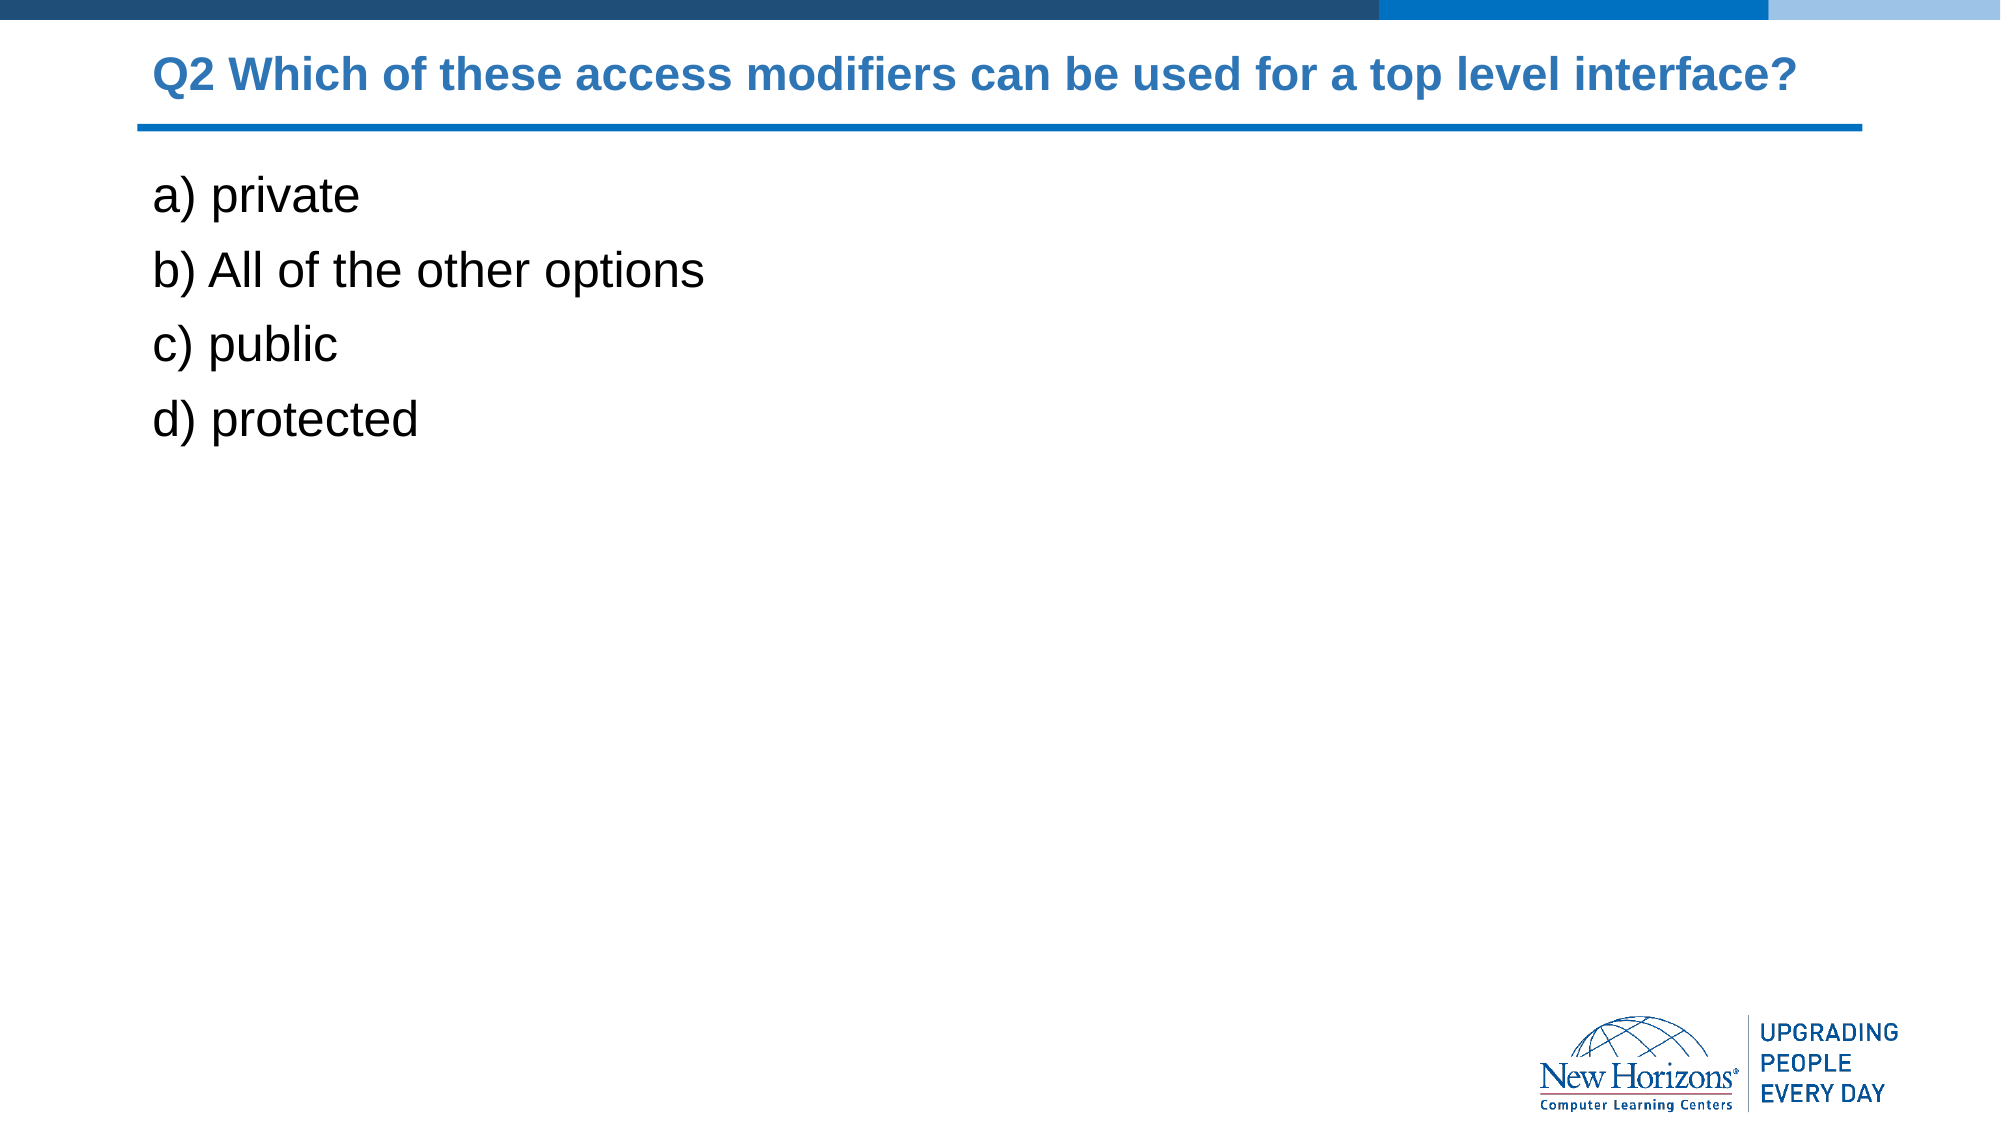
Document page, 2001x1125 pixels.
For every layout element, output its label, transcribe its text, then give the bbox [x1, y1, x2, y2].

list a) private b) All of the other options c) public d) protected [137, 161, 1863, 968]
picture [1537, 1010, 1904, 1114]
title Q2 Which of these access modifiers can be used for a top level interface? [137, 36, 1863, 115]
